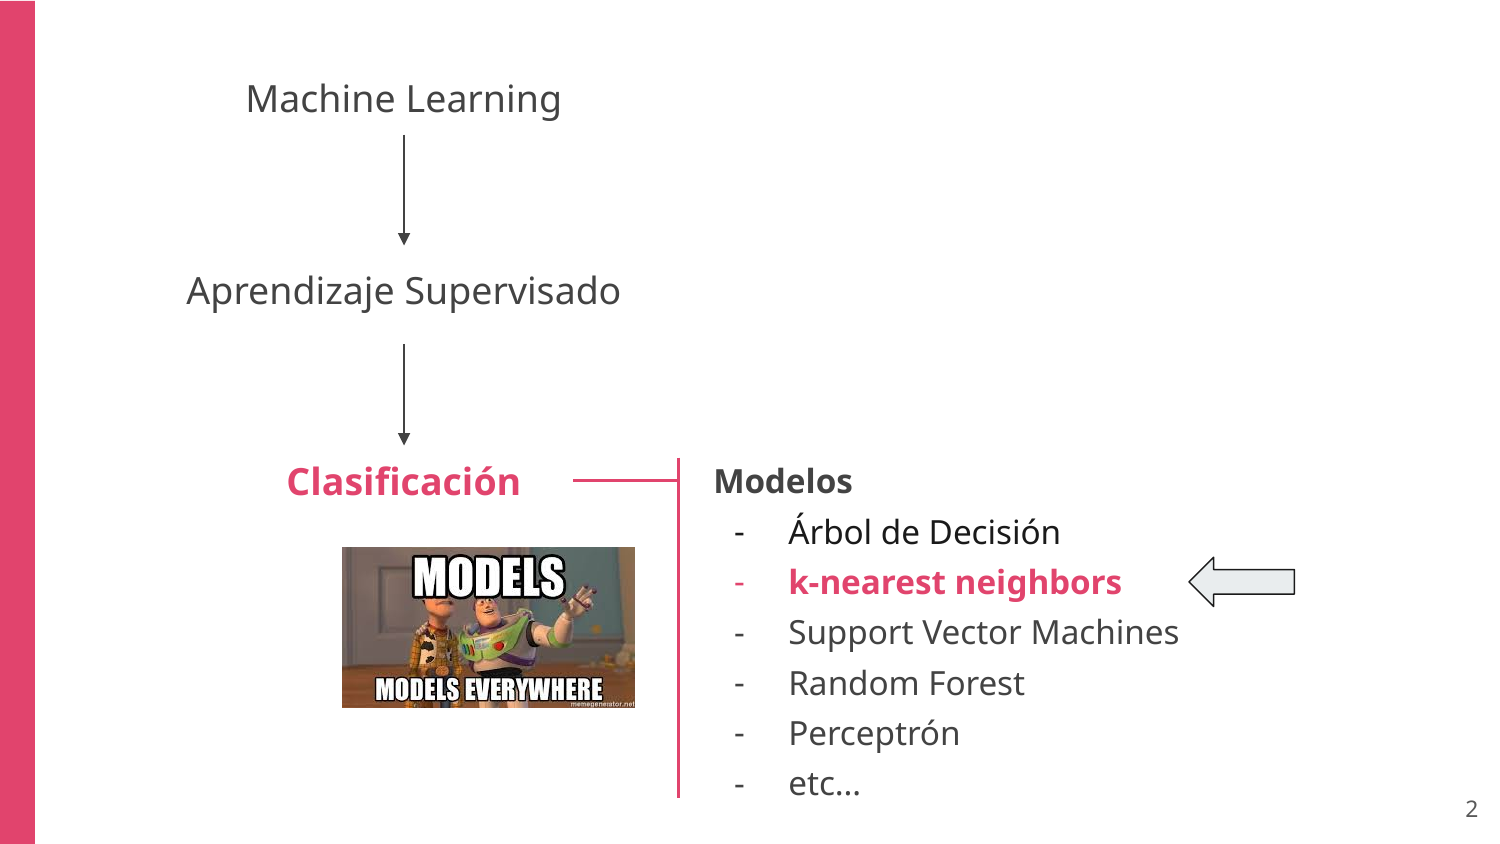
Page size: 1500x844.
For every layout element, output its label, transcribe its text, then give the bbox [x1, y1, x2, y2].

text_box Modelos Árbol de Decisión k-nearest neighbors Support Vector Machines Random Forest Perceptrón etc… [698, 445, 1248, 826]
text_box Machine Learning [209, 60, 599, 176]
slide_number ‹#› [1403, 779, 1494, 844]
text_box [1189, 557, 1295, 607]
text_box Clasificación [234, 443, 574, 519]
text_box Aprendizaje Supervisado [138, 251, 671, 368]
picture [342, 547, 635, 708]
